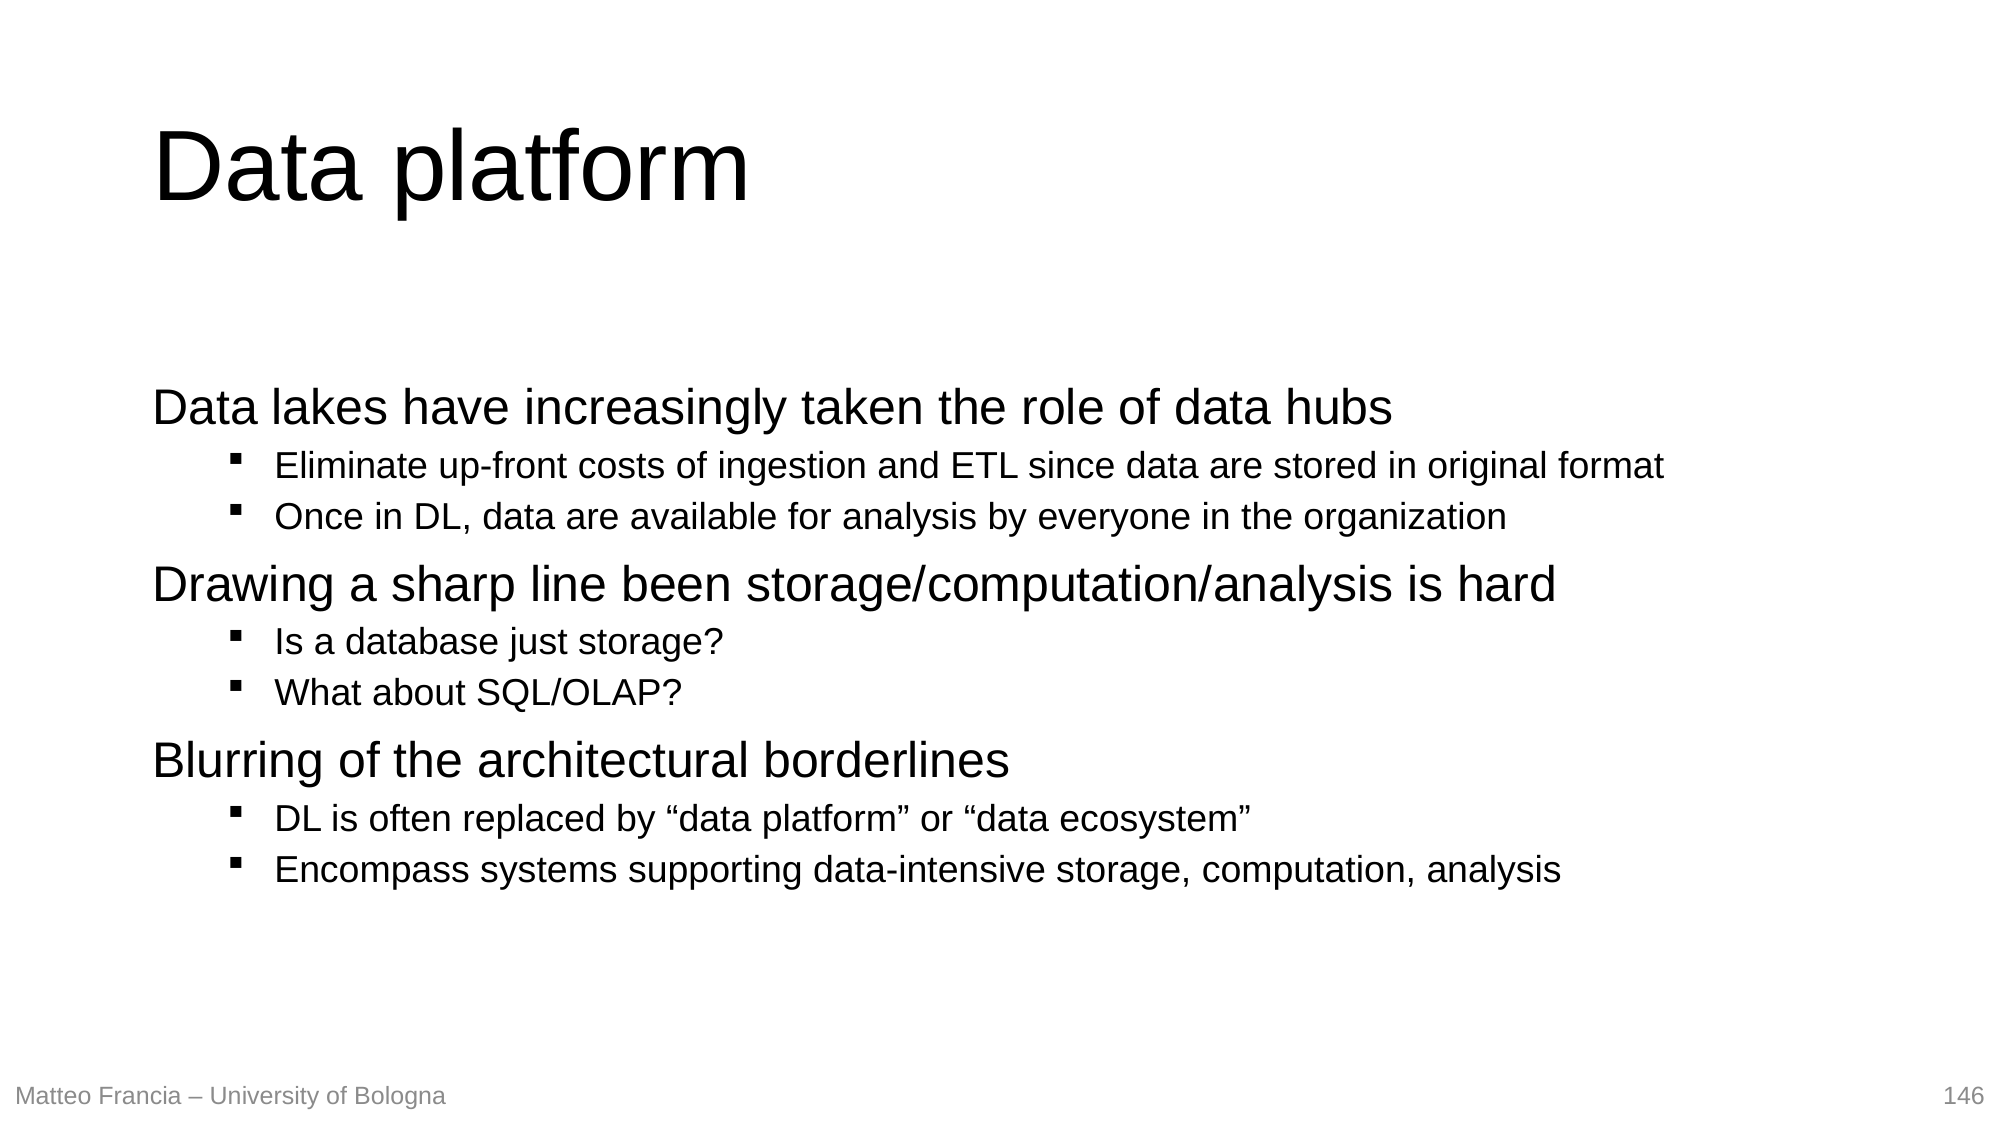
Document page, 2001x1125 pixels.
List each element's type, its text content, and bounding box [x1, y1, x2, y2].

footer Matteo Francia – University of Bologna [0, 1065, 466, 1125]
title Data platform [137, 59, 1863, 278]
list Data lakes have increasingly taken the role of data hubs Eliminate up-front costs of ingestion and ETL since data are stored in original format Once in DL, data are available for analysis by everyone in the organization Drawing a sharp line been storage/computation/analysis is hard Is a database just storage? What about SQL/OLAP? Blurring of the architectural borderlines DL is often replaced by “data platform” or “data ecosystem” Encompass systems supporting data-intensive storage, computation, analysis [137, 278, 1863, 993]
slide_number 146 [1550, 1065, 2000, 1125]
